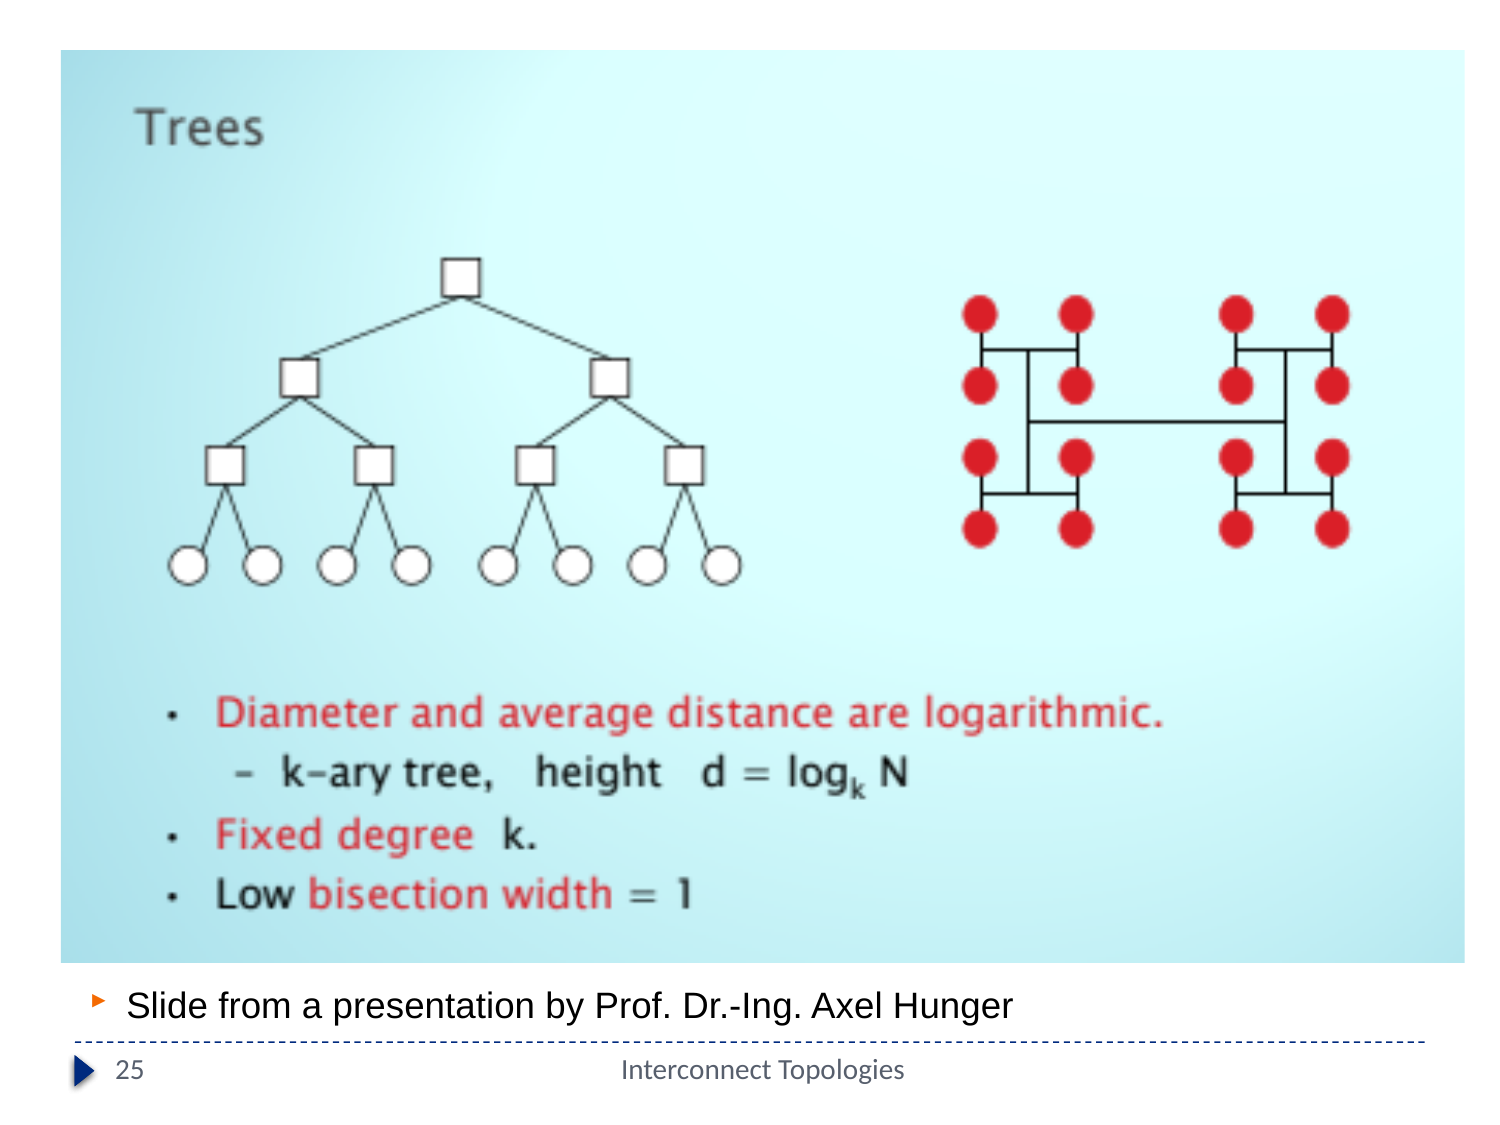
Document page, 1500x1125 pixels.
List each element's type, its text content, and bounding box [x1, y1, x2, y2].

footer Interconnect Topologies [475, 1042, 1051, 1103]
picture [60, 49, 1465, 963]
slide_number [1051, 1042, 1426, 1103]
text_box Slide from a presentation by Prof. Dr.-Ing. Axel Hunger [74, 977, 1425, 1035]
slide_number 25 [100, 1042, 426, 1103]
